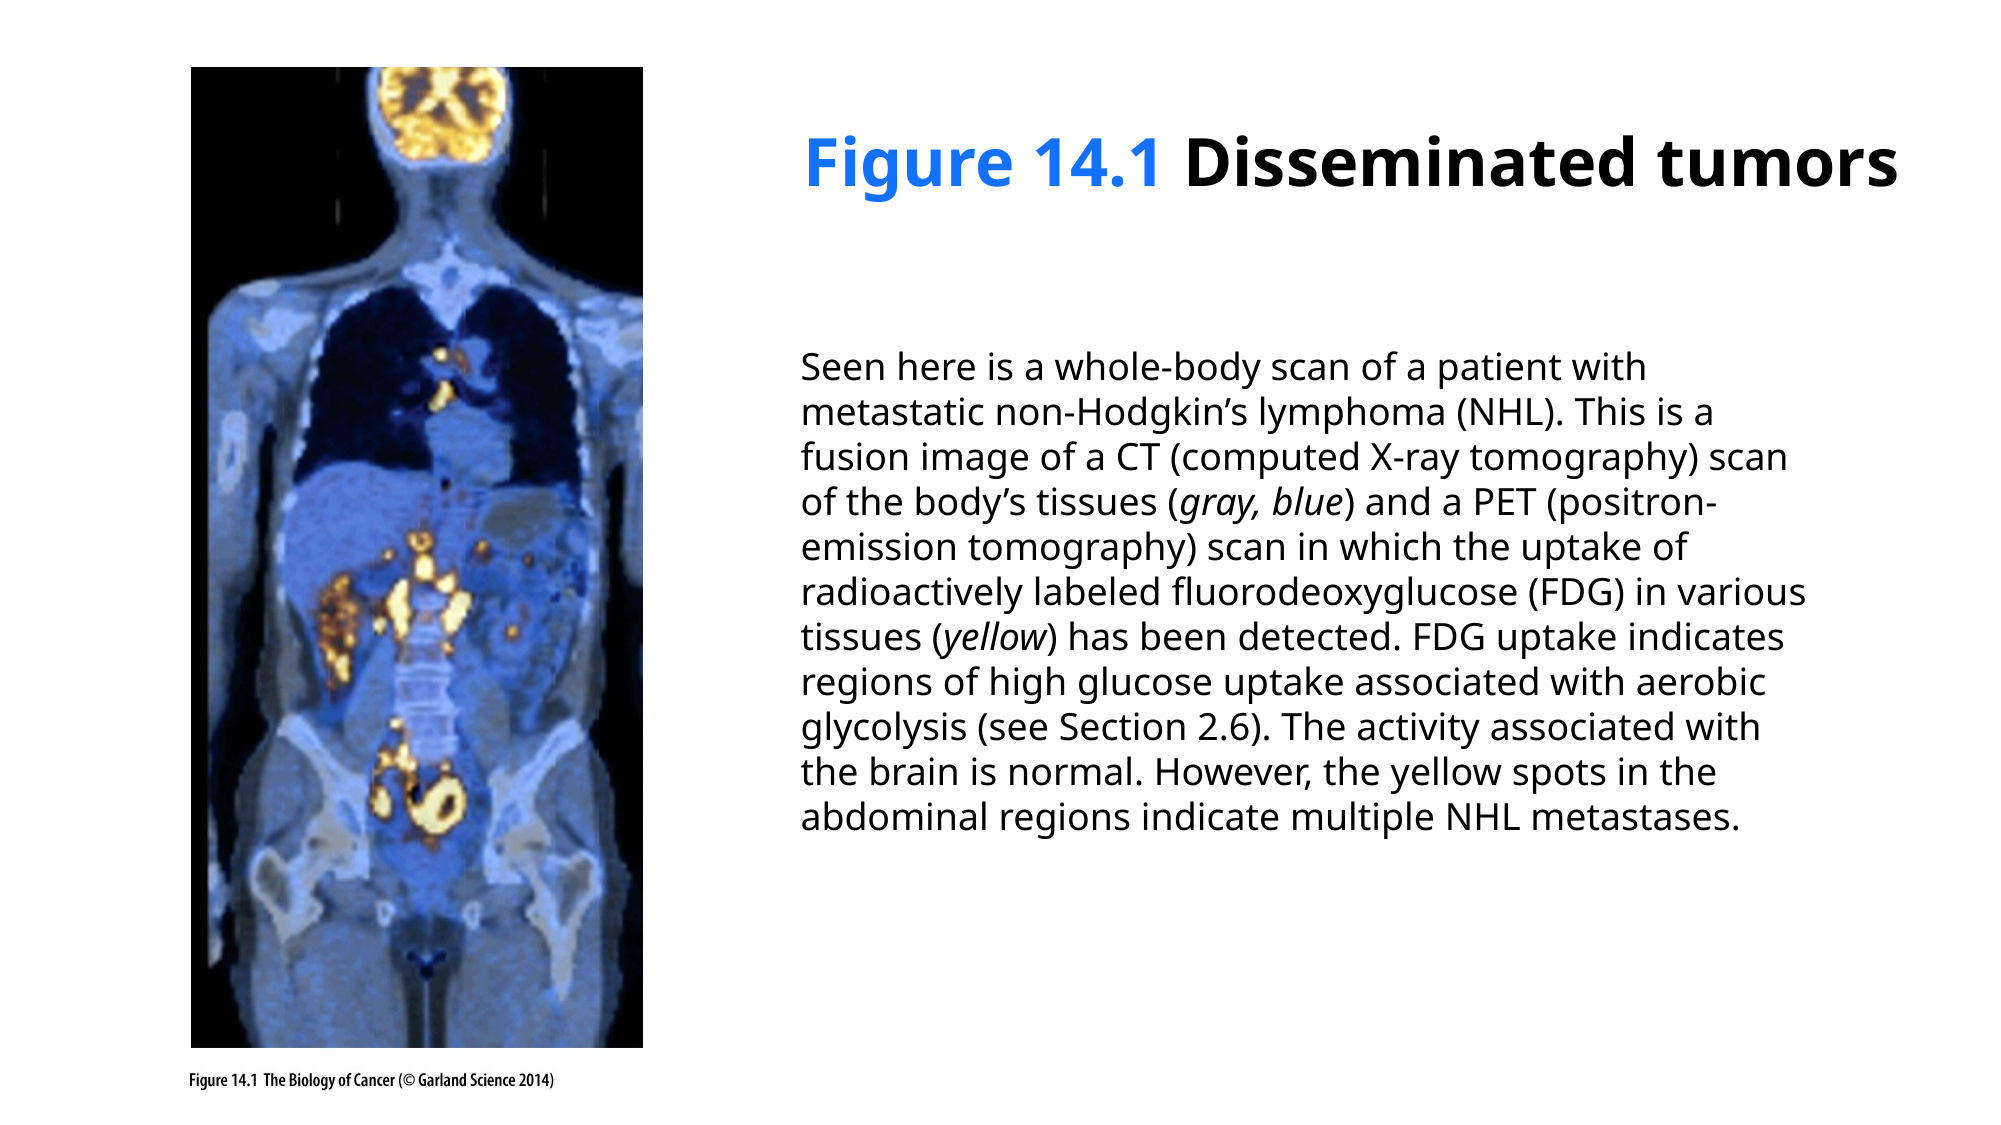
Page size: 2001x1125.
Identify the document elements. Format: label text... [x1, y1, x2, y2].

text_box Seen here is a whole-body scan of a patient with metastatic non-Hodgkin’s lymphoma (NHL). This is a fusion image of a CT (computed X-ray tomography) scan of the body’s tissues (gray, blue) and a PET (positron-emission tomography) scan in which the uptake of radioactively labeled fluorodeoxyglucose (FDG) in various tissues (yellow) has been detected. FDG uptake indicates regions of high glucose uptake associated with aerobic glycolysis (see Section 2.6). The activity associated with the brain is normal. However, the yellow spots in the abdominal regions indicate multiple NHL metastases. [785, 335, 1838, 846]
picture [180, 57, 653, 1094]
text_box Figure 14.1 Disseminated tumors [788, 111, 1932, 207]
